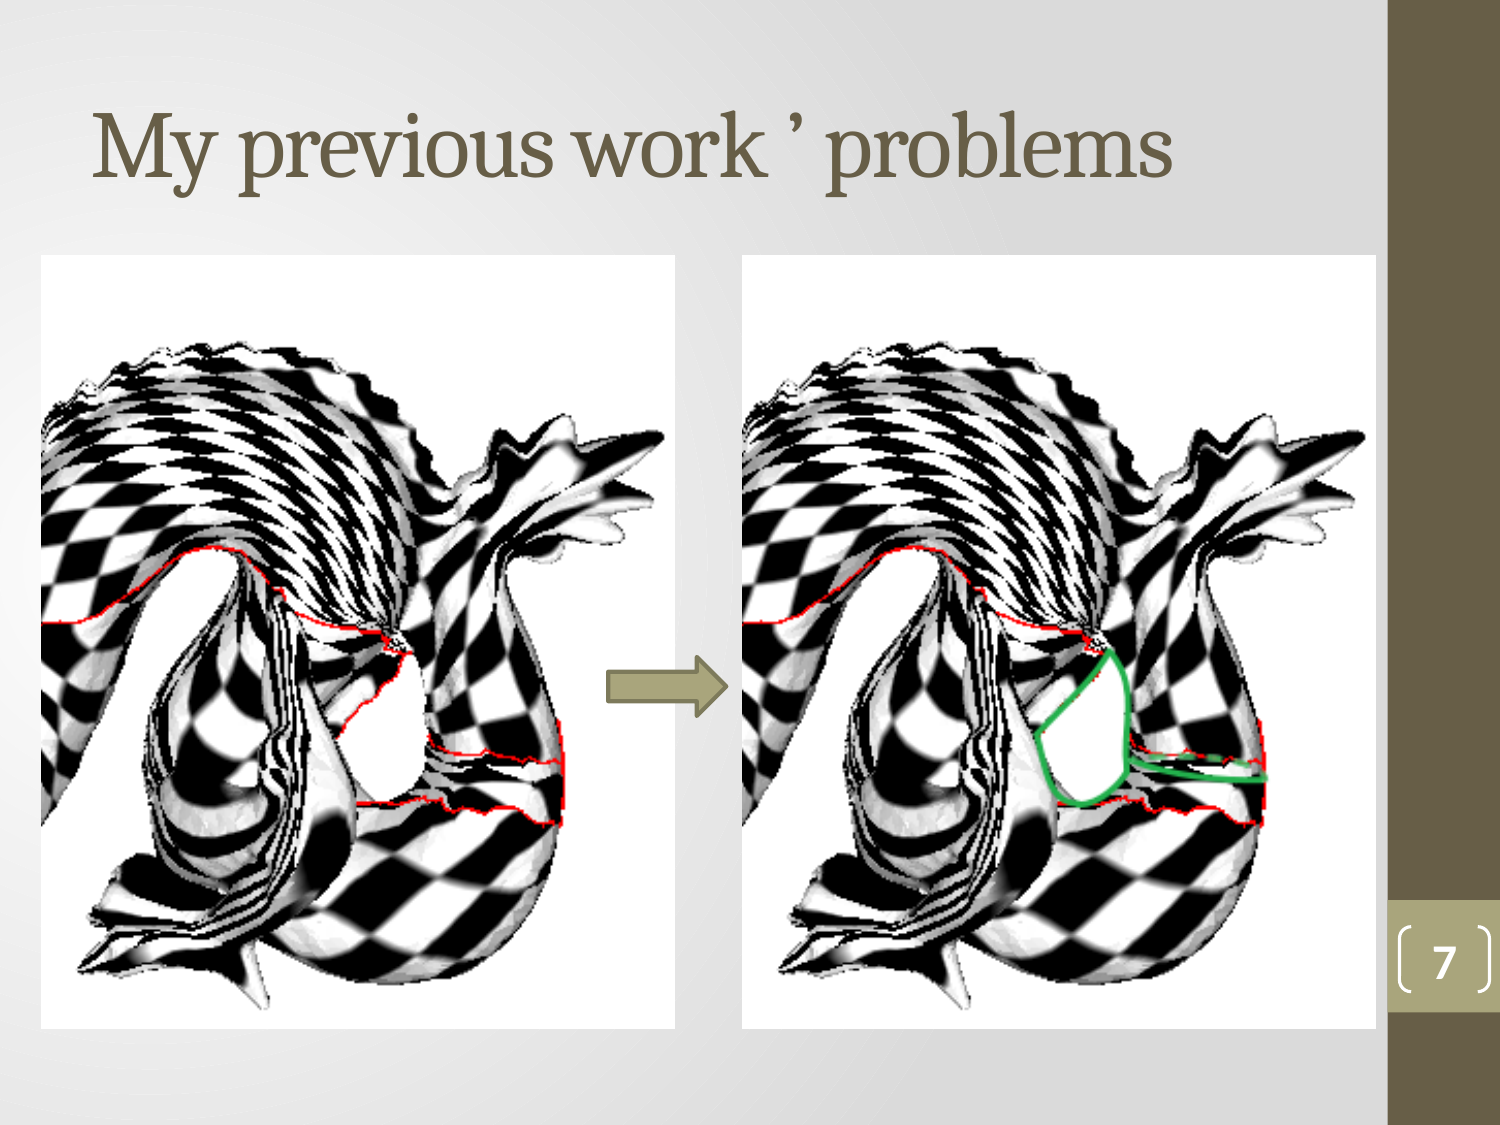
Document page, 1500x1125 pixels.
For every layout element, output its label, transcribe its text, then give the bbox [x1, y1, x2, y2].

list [40, 254, 676, 1030]
picture [742, 254, 1377, 1030]
text_box [687, 654, 729, 718]
slide_number 7 [1397, 925, 1492, 994]
title My previous work ’ problems [75, 45, 1325, 233]
